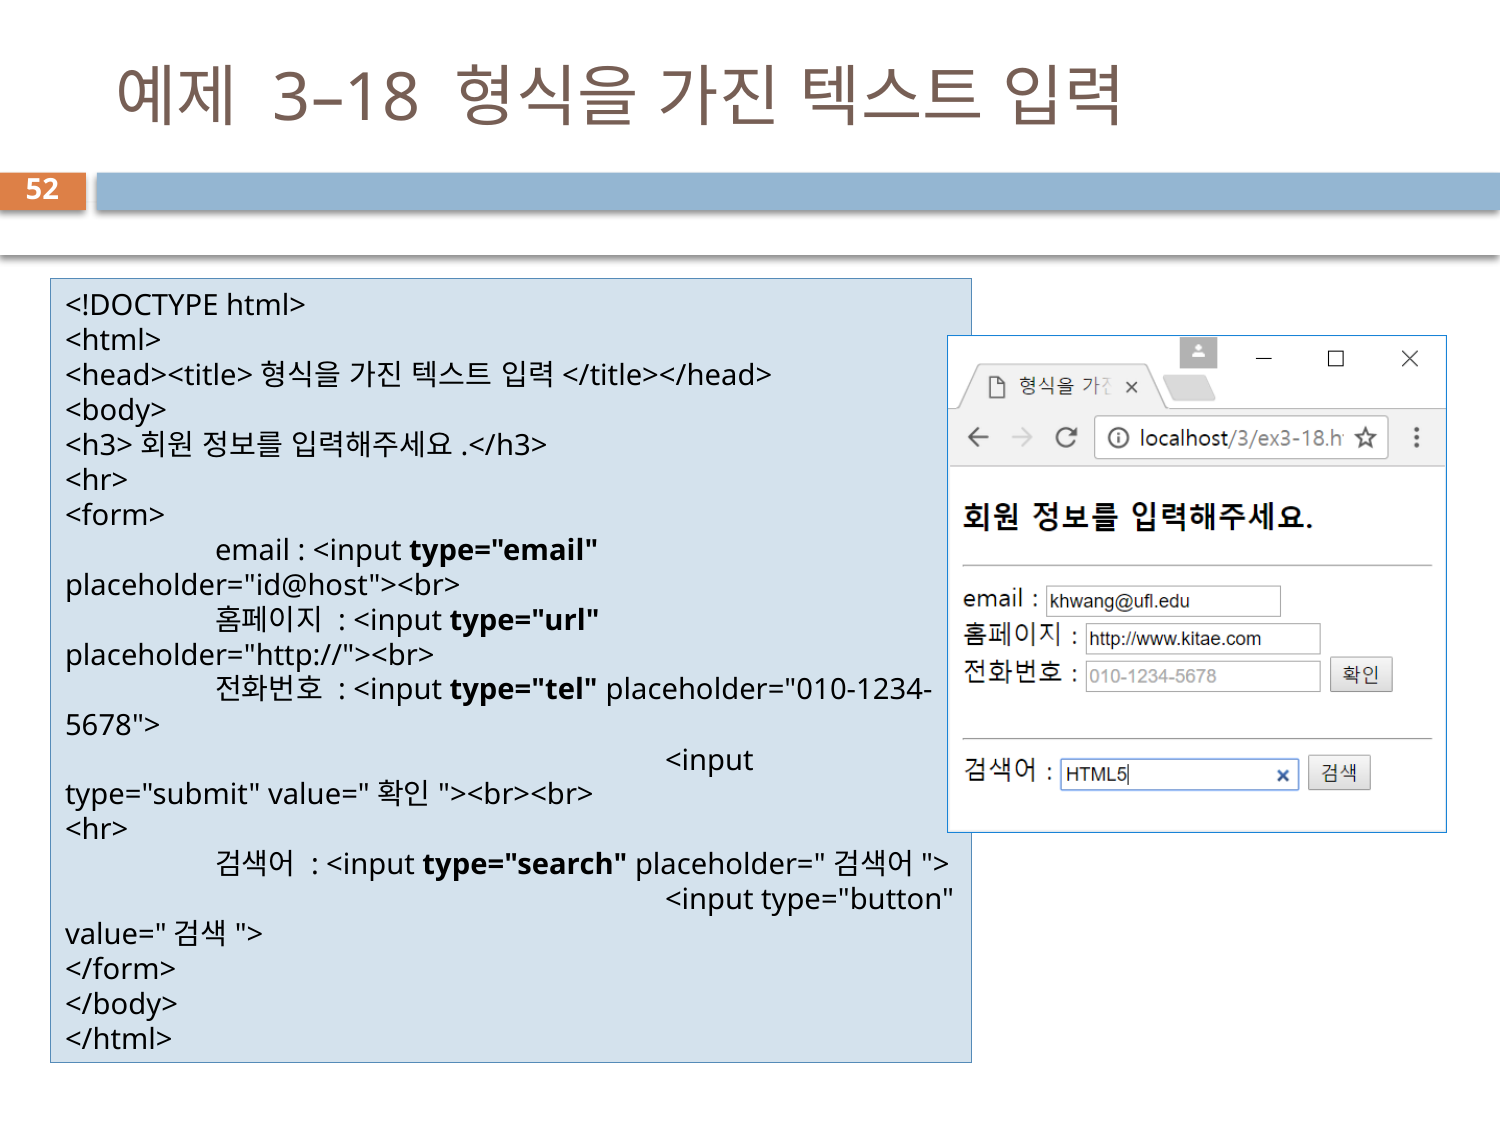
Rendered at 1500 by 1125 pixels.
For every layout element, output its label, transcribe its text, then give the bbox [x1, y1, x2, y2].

text_box <!DOCTYPE html> <html> <head><title>형식을 가진 텍스트 입력</title></head> <body> <h3>회원 정보를 입력해주세요.</h3> <hr> <form> email : <input type="email" placeholder="id@host"><br> 홈페이지 : <input type="url" placeholder="http://"><br> 전화번호 : <input type="tel" placeholder="010-1234-5678"> <input type="submit" value="확인"><br><br> <hr> 검색어 : <input type="search" placeholder="검색어"> <input type="button" value="검색"> </form> </body> </html> [50, 278, 972, 1063]
slide_number 52 [0, 170, 87, 211]
picture [947, 334, 1448, 833]
title 예제 3–18 형식을 가진 텍스트 입력 [100, 37, 1438, 149]
